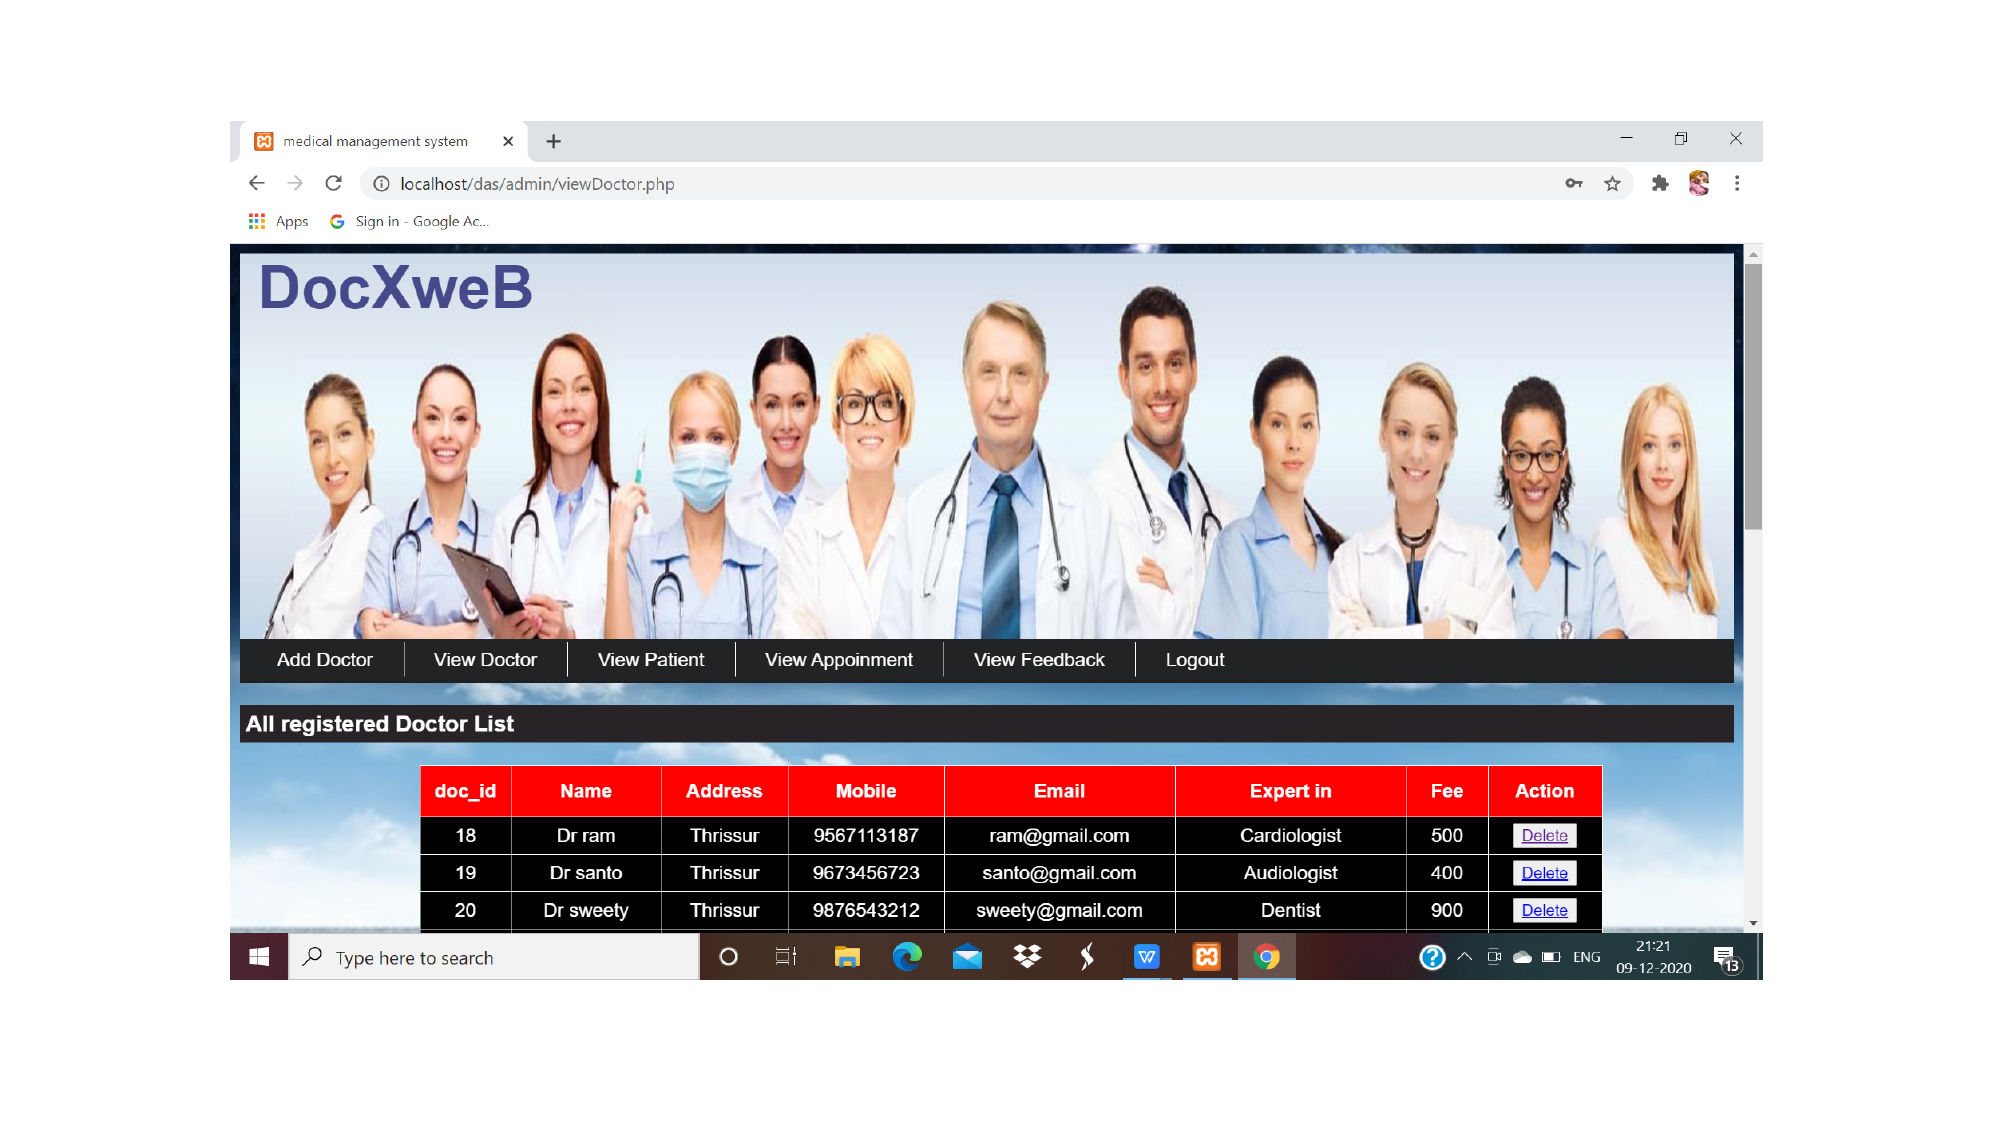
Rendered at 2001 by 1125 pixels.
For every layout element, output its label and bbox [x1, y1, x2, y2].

list [229, 121, 1763, 980]
